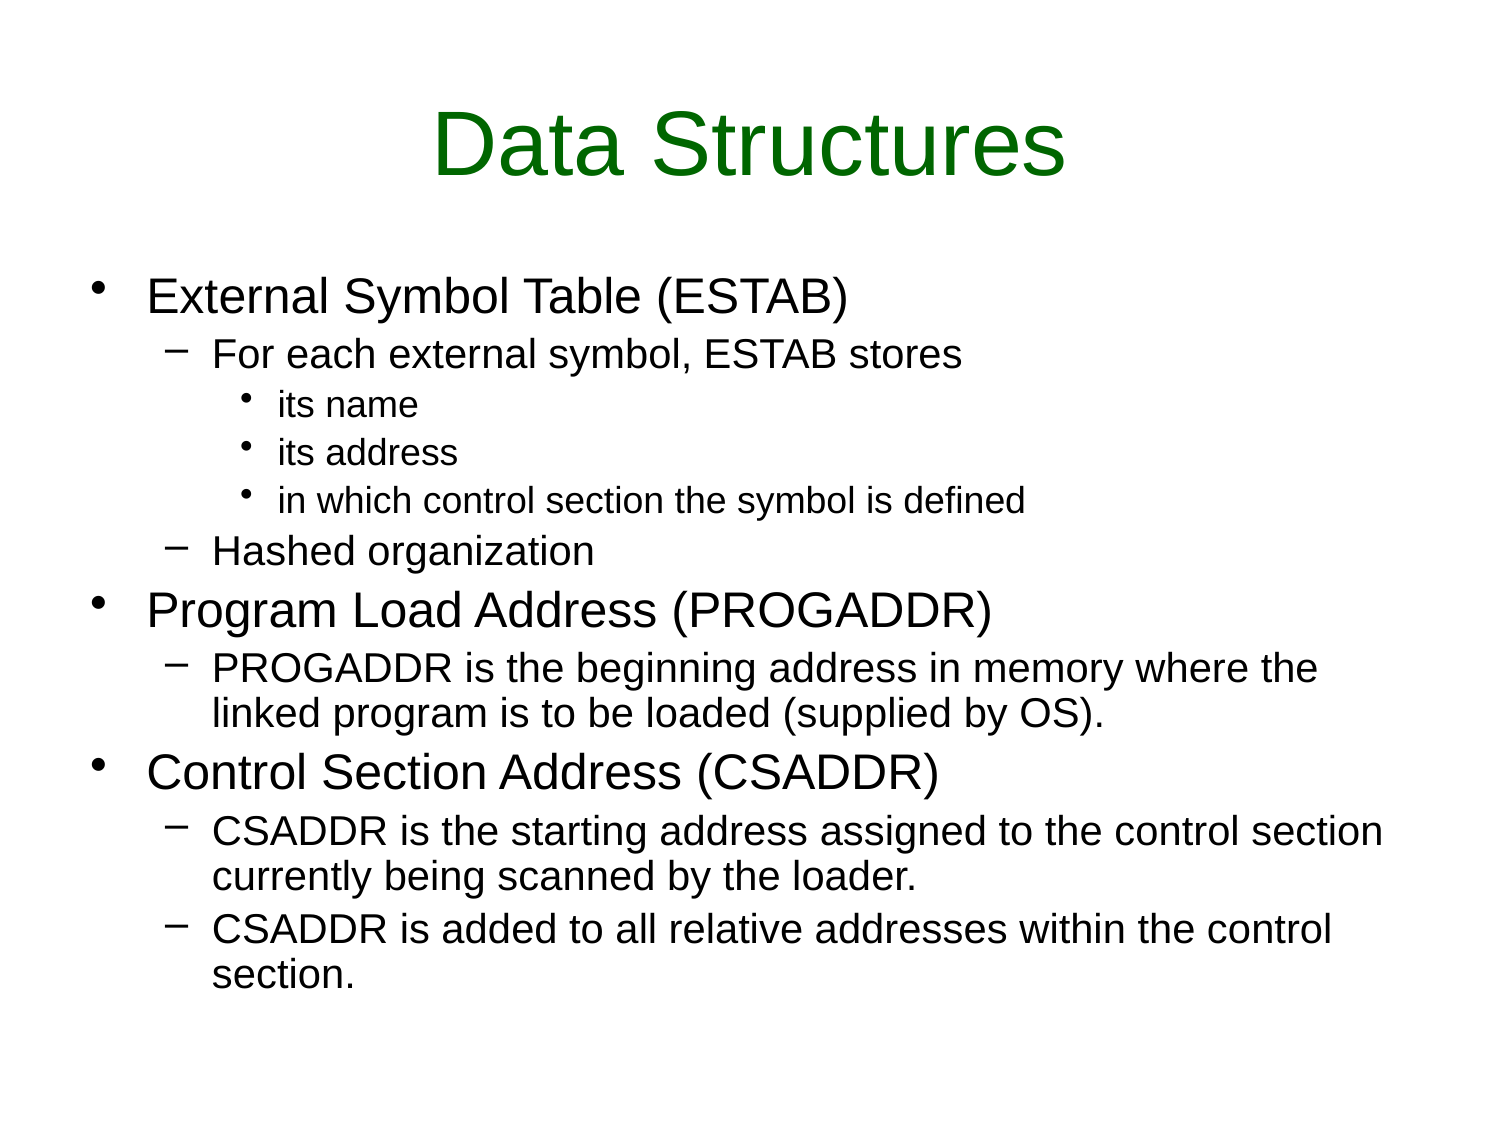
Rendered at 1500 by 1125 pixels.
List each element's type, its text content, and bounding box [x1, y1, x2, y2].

list External Symbol Table (ESTAB) For each external symbol, ESTAB stores its name its address in which control section the symbol is defined Hashed organization Program Load Address (PROGADDR) PROGADDR is the beginning address in memory where the linked program is to be loaded (supplied by OS). Control Section Address (CSADDR) CSADDR is the starting address assigned to the control section currently being scanned by the loader. CSADDR is added to all relative addresses within the control section. [74, 262, 1426, 1027]
title Data Structures [74, 44, 1426, 233]
